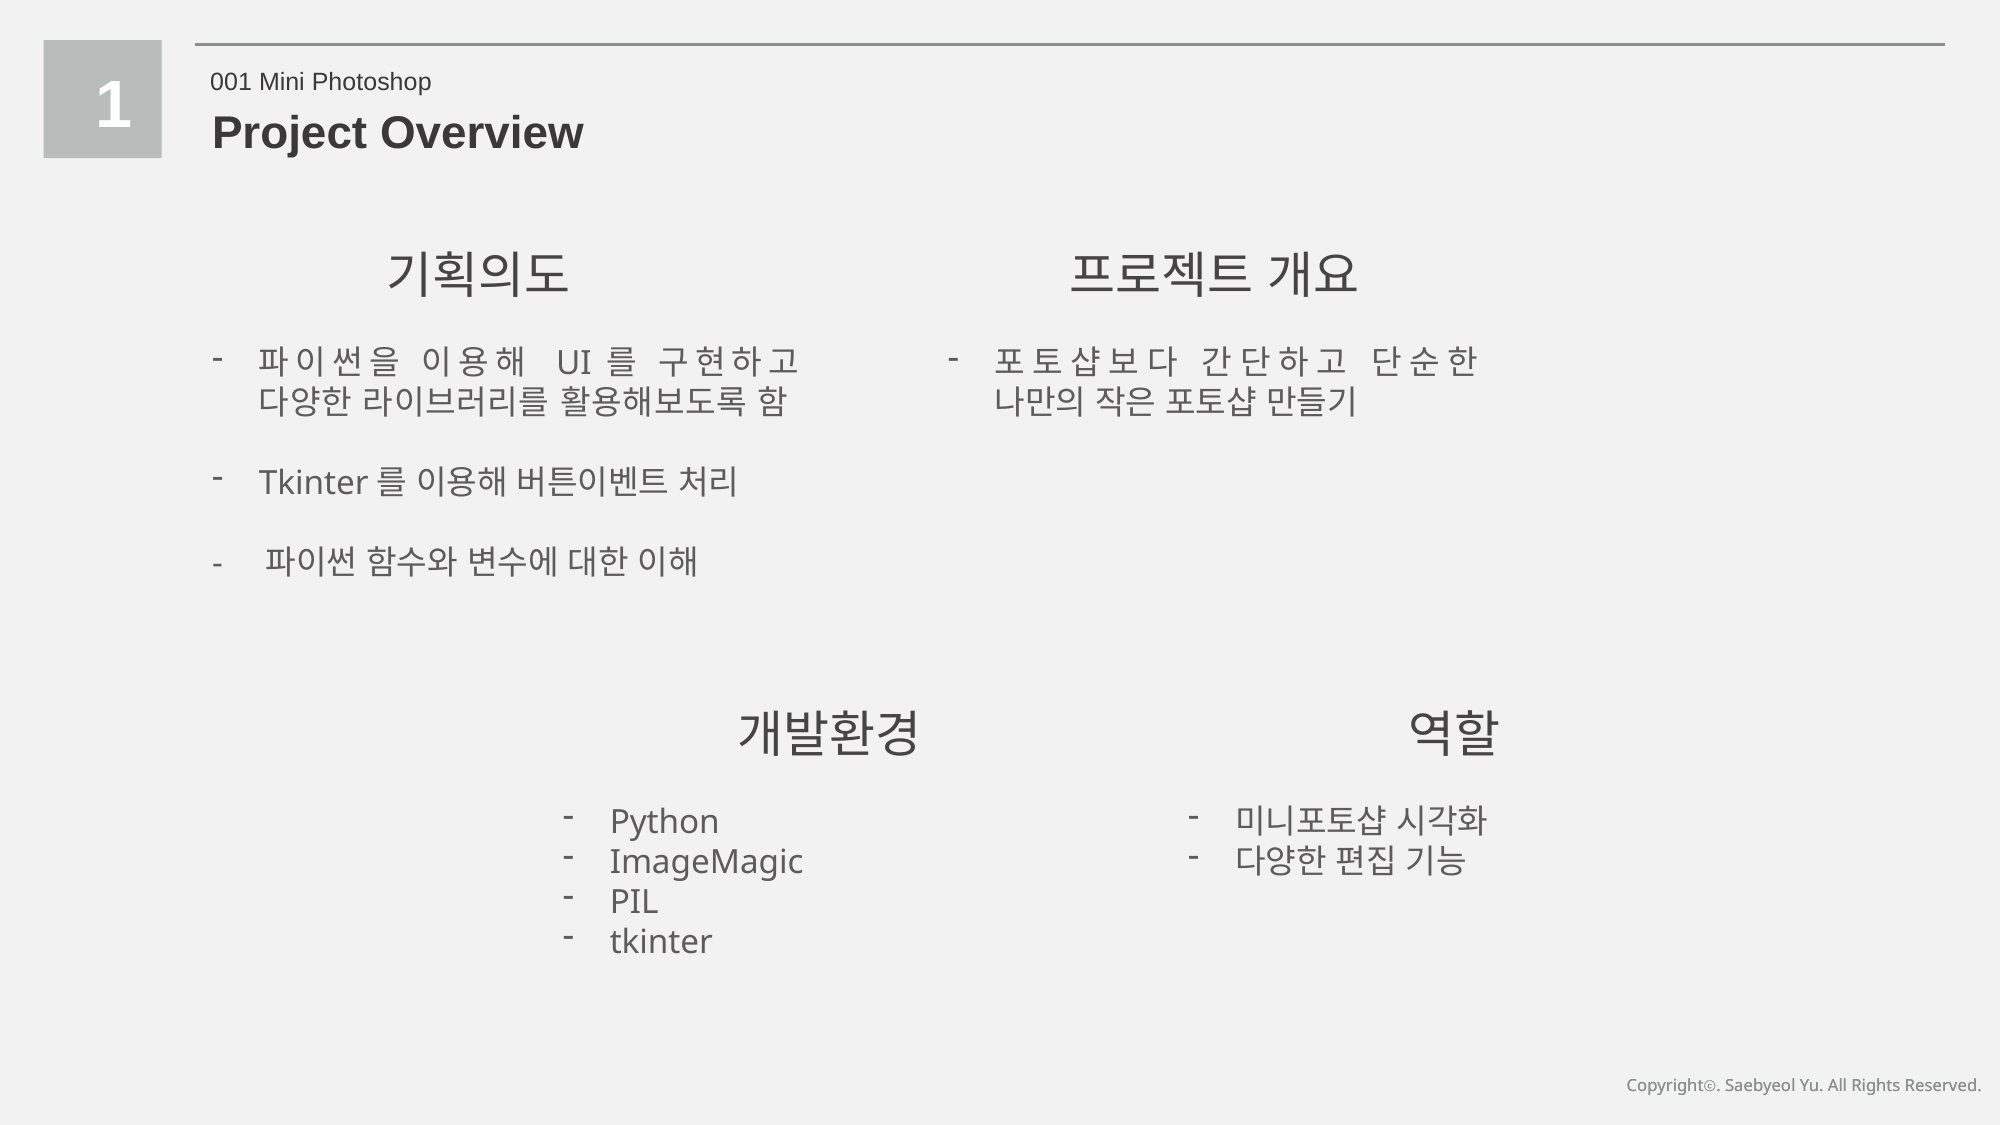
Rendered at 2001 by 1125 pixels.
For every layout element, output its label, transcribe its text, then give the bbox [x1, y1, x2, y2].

text_box 1 [80, 52, 123, 148]
text_box 프로젝트 개요 [1054, 236, 1375, 311]
text_box 포토샵보다 간단하고 단순한 나만의 작은 포토샵 만들기 [933, 333, 1494, 549]
text_box Copyrightⓒ. Saebyeol Yu. All Rights Reserved. [1611, 1067, 1998, 1102]
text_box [194, 57, 601, 167]
text_box Python ImageMagic PIL tkinter [548, 792, 1109, 1008]
text_box [42, 39, 163, 159]
text_box 개발환경 [722, 695, 937, 770]
text_box 미니포토샵 시각화 다양한 편집 기능 [1173, 792, 1734, 888]
text_box 파이썬을 이용해 UI를 구현하고 다양한 라이브러리를 활용해보도록 함 Tkinter를 이용해 버튼이벤트 처리 - 파이썬 함수와 변수에 대한 이해 [197, 333, 815, 664]
text_box 역할 [1393, 695, 1516, 770]
text_box 기획의도 [371, 236, 586, 311]
